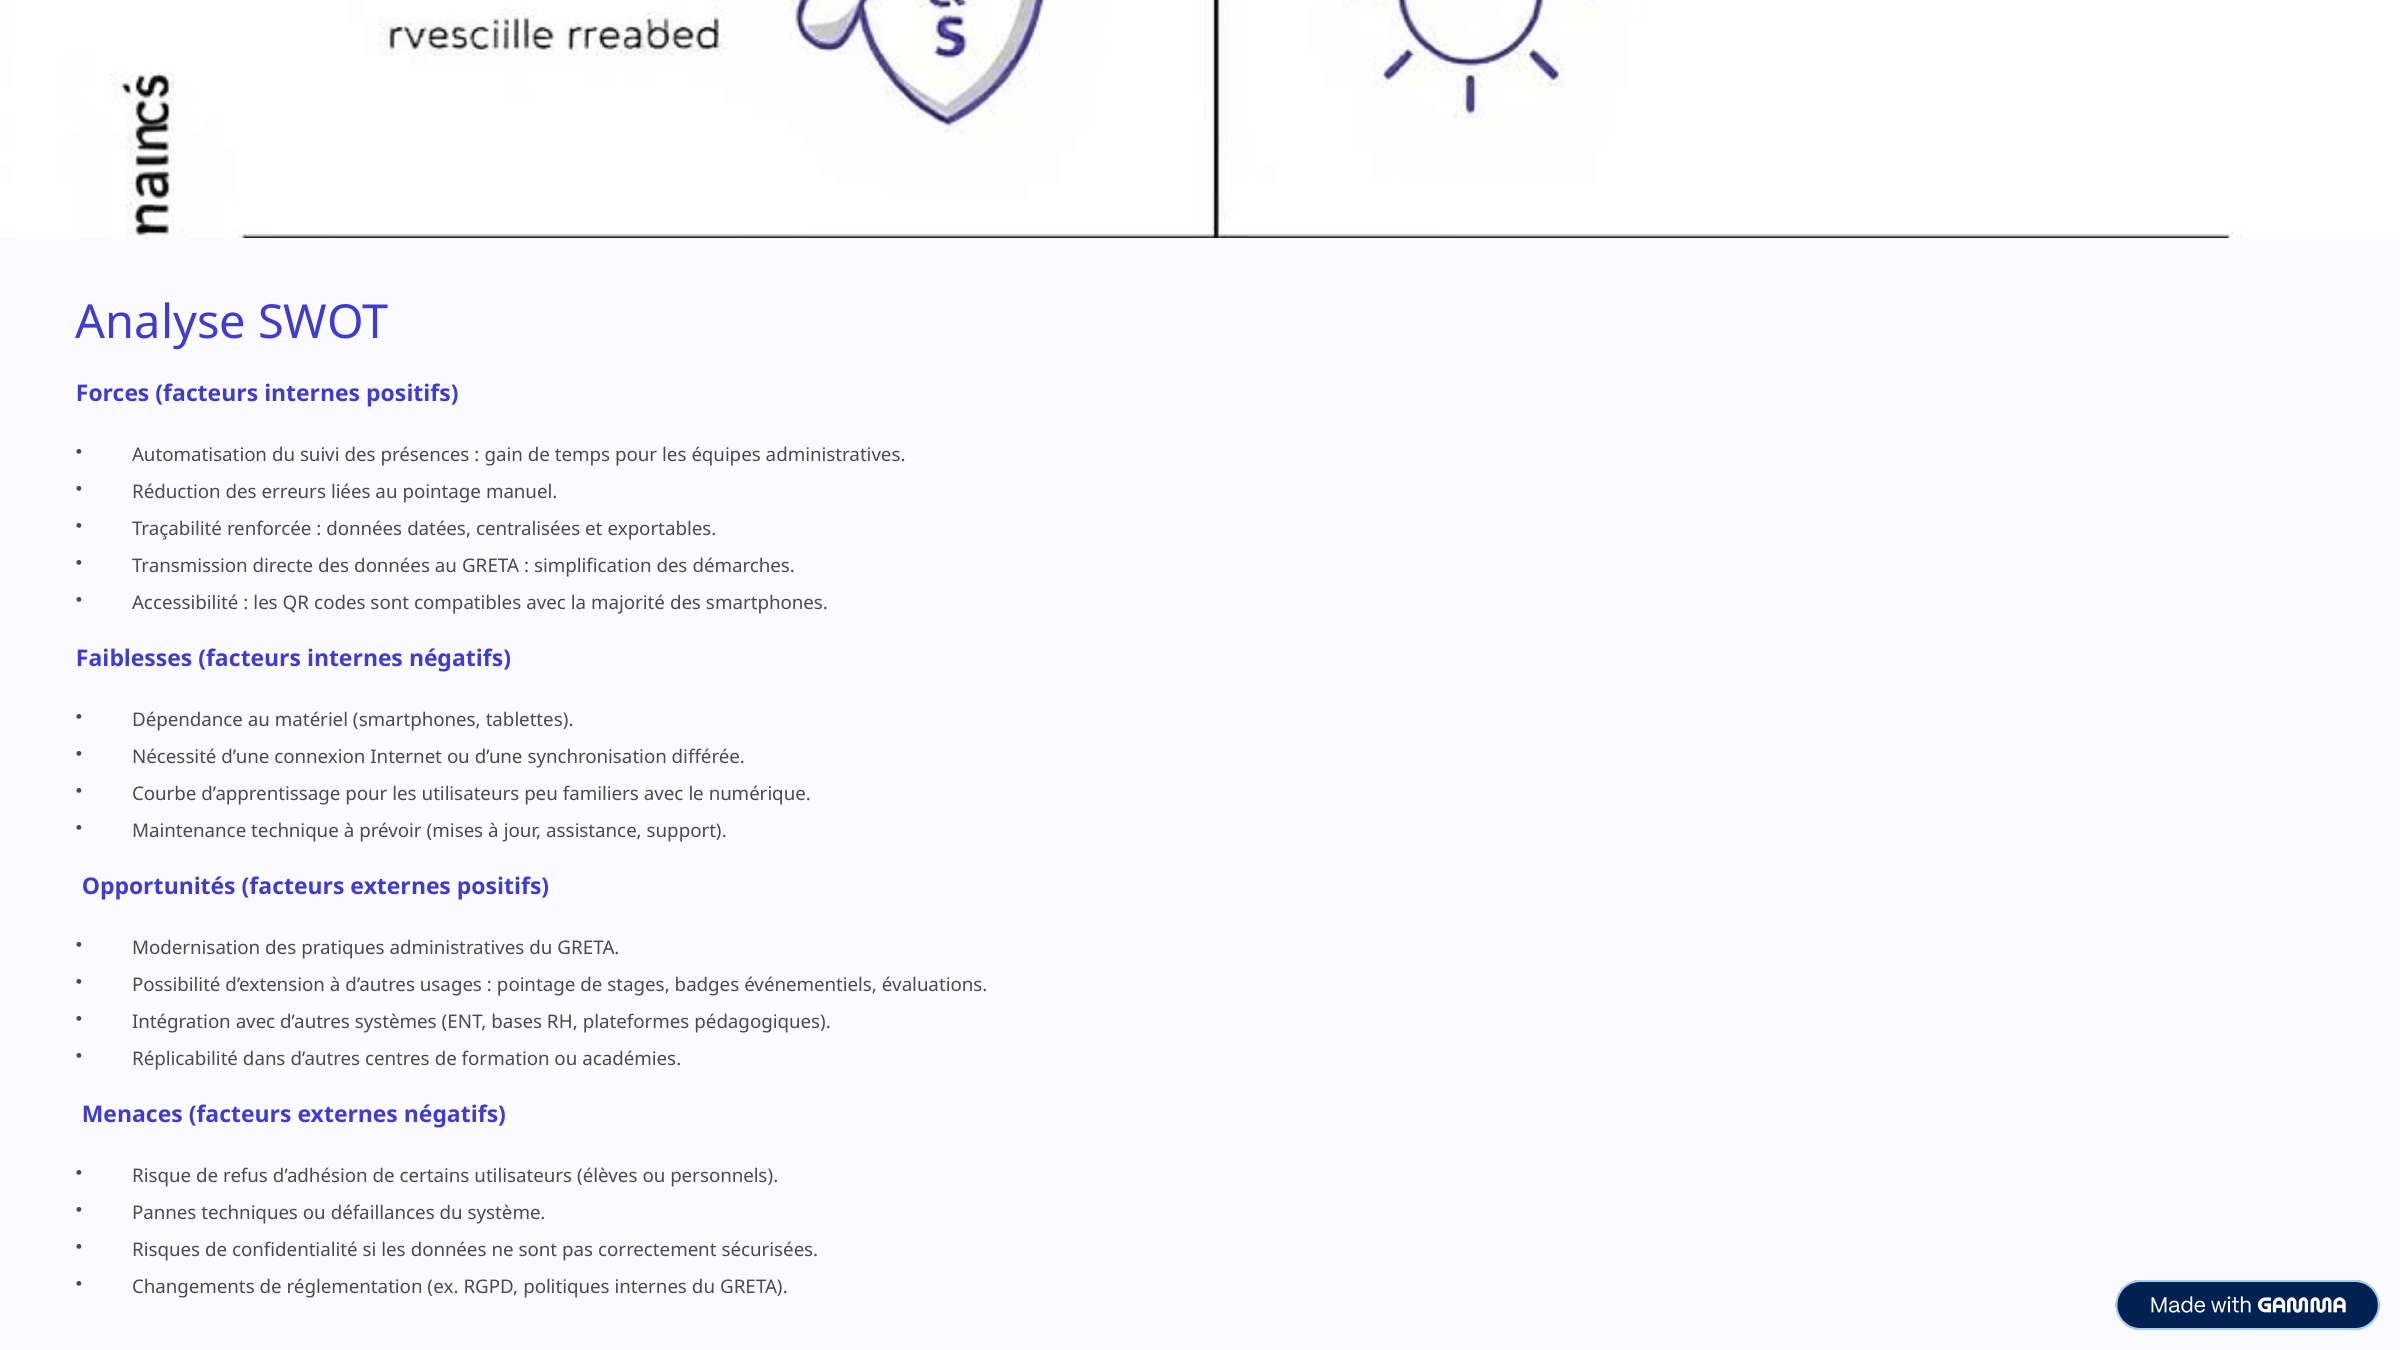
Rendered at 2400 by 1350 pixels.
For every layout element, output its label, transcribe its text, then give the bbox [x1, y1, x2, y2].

text_box Modernisation des pratiques administratives du GRETA. [75, 928, 2324, 959]
text_box Courbe d’apprentissage pour les utilisateurs peu familiers avec le numérique. [75, 774, 2324, 805]
text_box Intégration avec d’autres systèmes (ENT, bases RH, plateformes pédagogiques). [75, 1002, 2324, 1033]
text_box Possibilité d’extension à d’autres usages : pointage de stages, badges événementiels, évaluations. [75, 965, 2324, 996]
text_box Pannes techniques ou défaillances du système. [75, 1193, 2324, 1224]
picture [2106, 1271, 2389, 1339]
text_box Transmission directe des données au GRETA : simplification des démarches. [75, 546, 2324, 577]
text_box Traçabilité renforcée : données datées, centralisées et exportables. [75, 509, 2324, 540]
text_box Nécessité d’une connexion Internet ou d’une synchronisation différée. [75, 737, 2324, 768]
text_box Automatisation du suivi des présences : gain de temps pour les équipes administratives. [75, 435, 2324, 466]
text_box Risque de refus d’adhésion de certains utilisateurs (élèves ou personnels). [75, 1156, 2324, 1187]
text_box Maintenance technique à prévoir (mises à jour, assistance, support). [75, 811, 2324, 842]
text_box Analyse SWOT [75, 289, 551, 349]
text_box Dépendance au matériel (smartphones, tablettes). [75, 700, 2324, 731]
text_box Opportunités (facteurs externes positifs) [75, 870, 583, 900]
text_box Forces (facteurs internes positifs) [75, 377, 485, 407]
text_box Réduction des erreurs liées au pointage manuel. [75, 472, 2324, 503]
text_box Accessibilité : les QR codes sont compatibles avec la majorité des smartphones. [75, 583, 2324, 614]
text_box Faiblesses (facteurs internes négatifs) [75, 642, 535, 672]
text_box Risques de confidentialité si les données ne sont pas correctement sécurisées. [75, 1230, 2324, 1261]
text_box Changements de réglementation (ex. RGPD, politiques internes du GRETA). [75, 1267, 2324, 1298]
text_box Menaces (facteurs externes négatifs) [75, 1098, 531, 1128]
text_box Réplicabilité dans d’autres centres de formation ou académies. [75, 1039, 2324, 1070]
picture [0, 0, 2400, 238]
